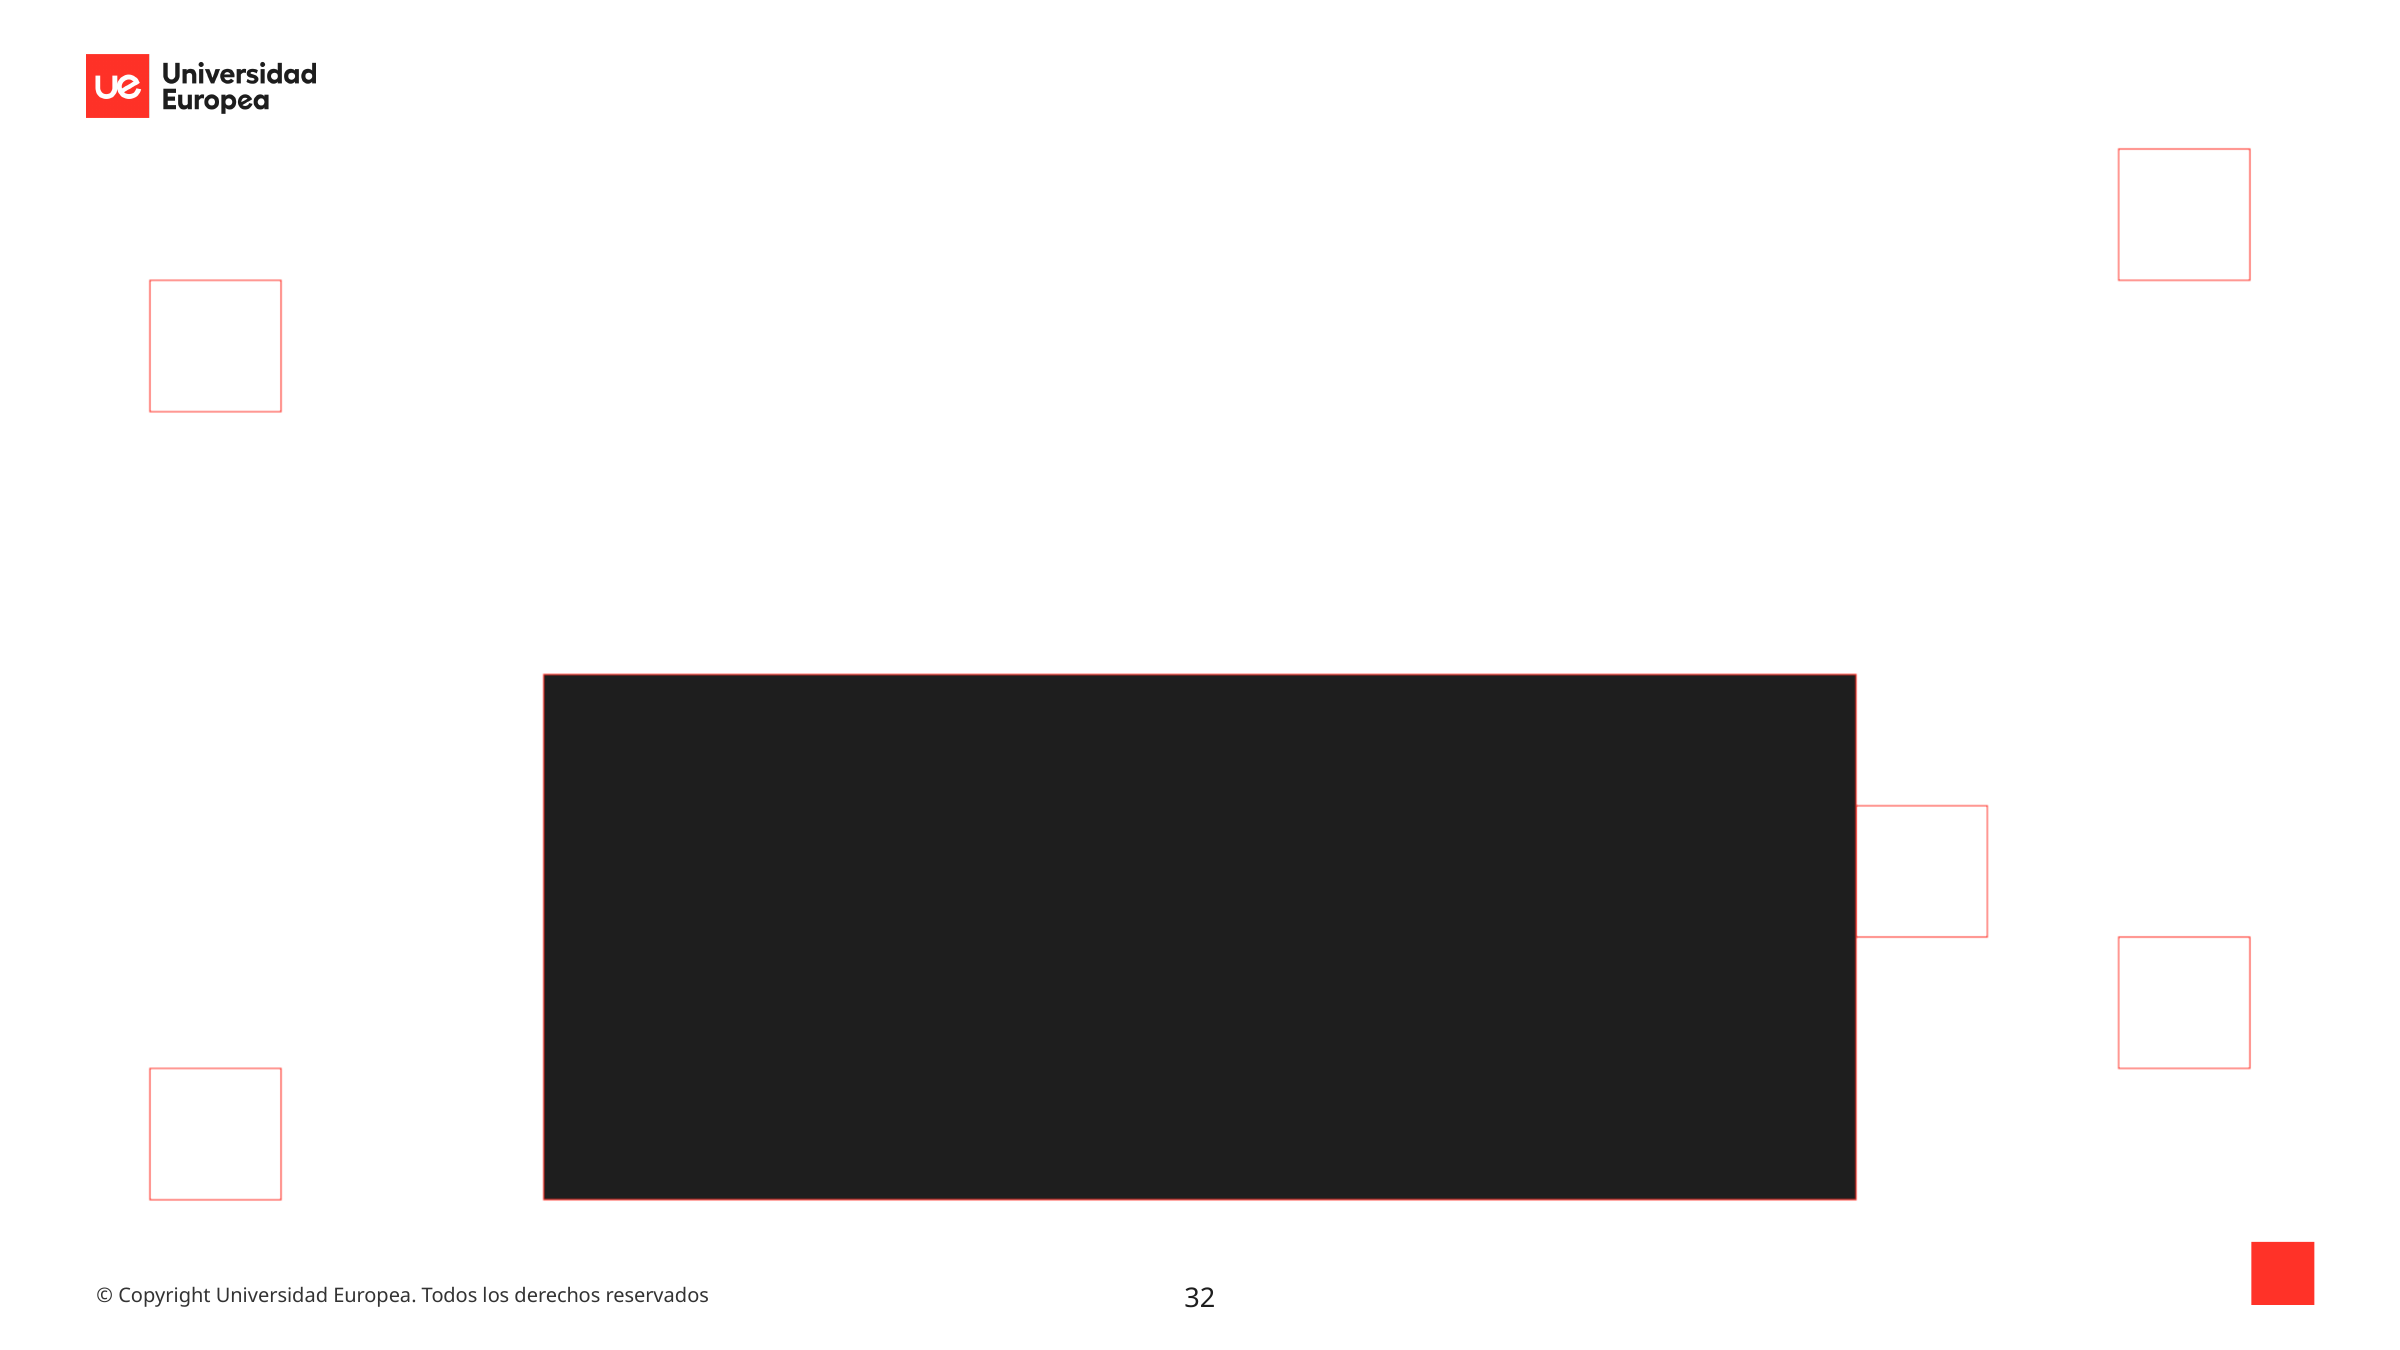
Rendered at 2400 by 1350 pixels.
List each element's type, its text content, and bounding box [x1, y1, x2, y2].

slide_number 32 [1148, 1273, 1252, 1339]
picture [0, 0, 2400, 1350]
